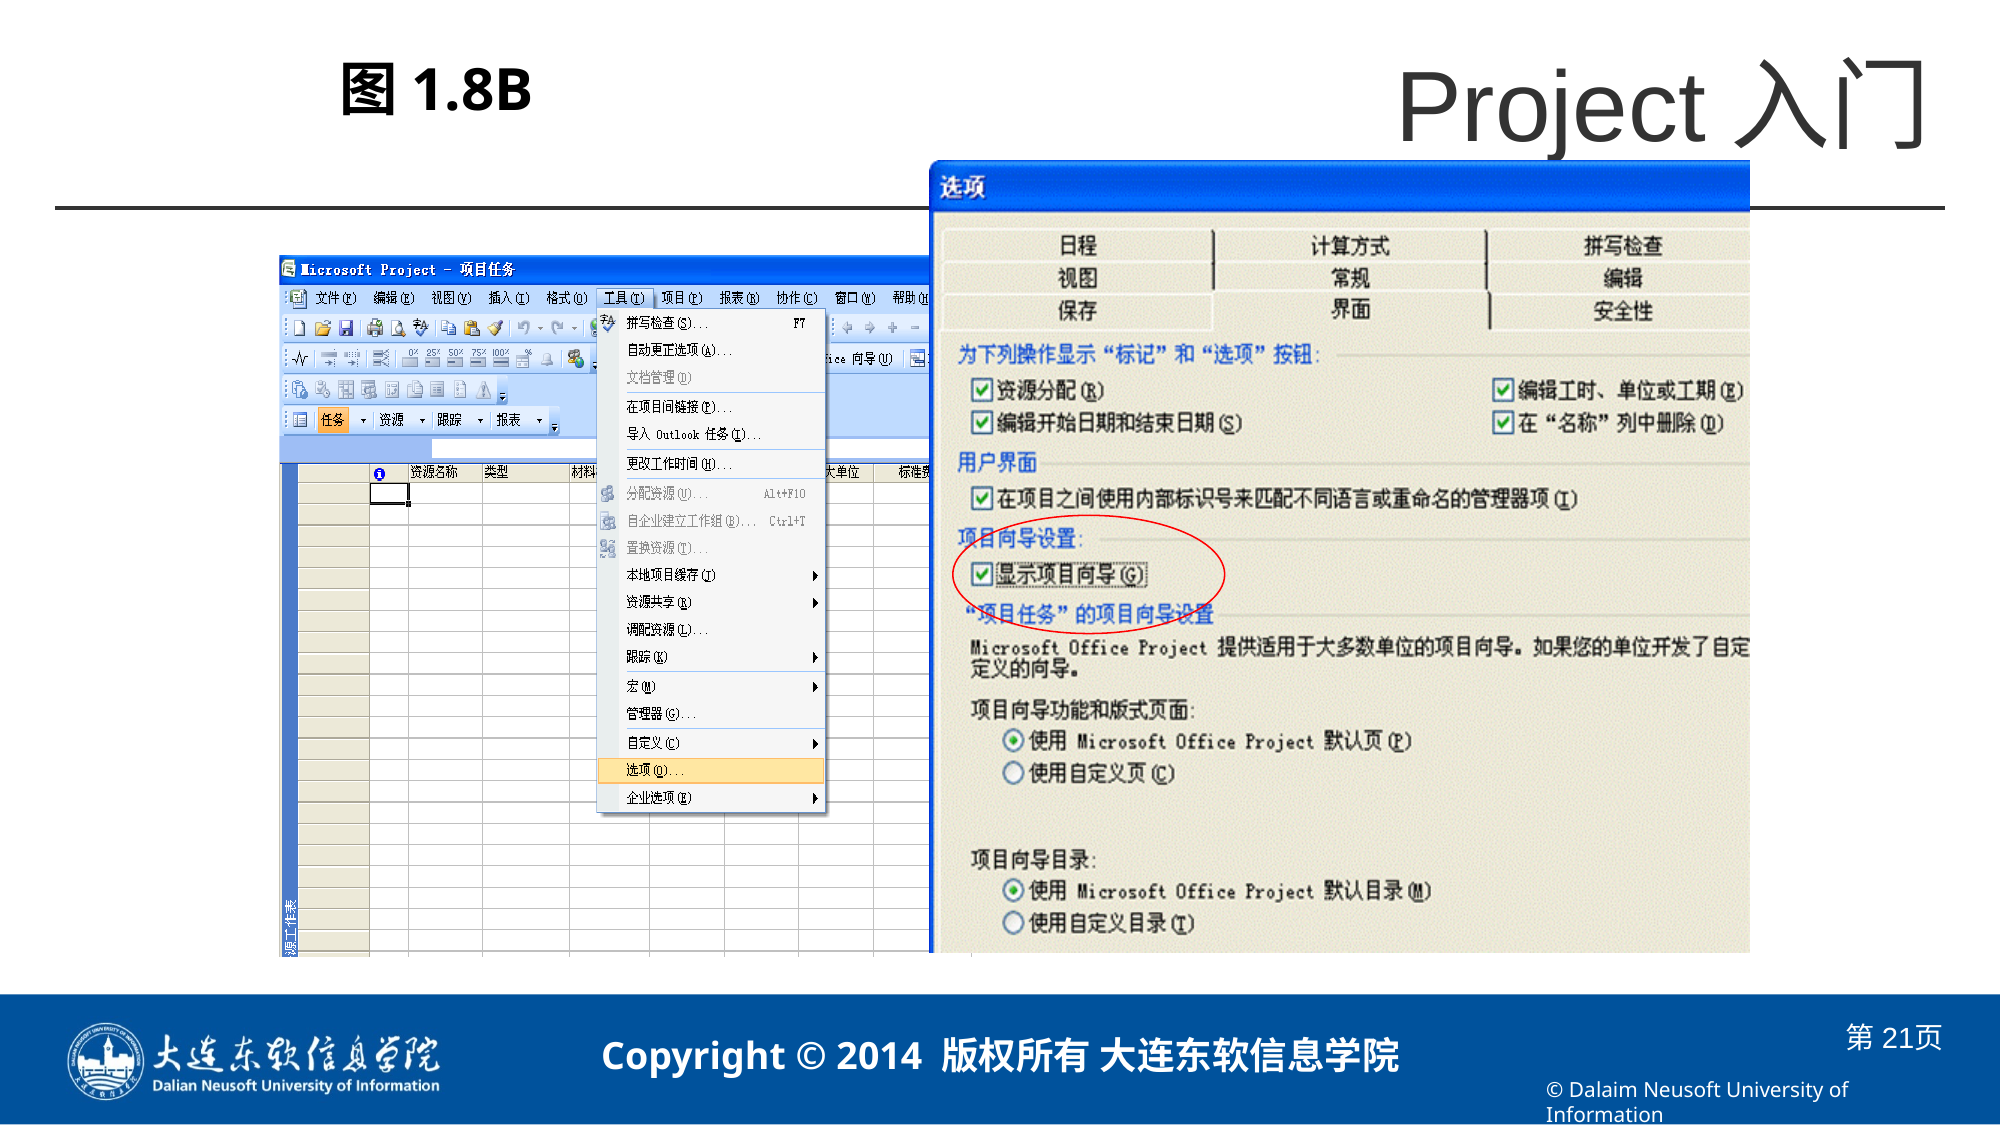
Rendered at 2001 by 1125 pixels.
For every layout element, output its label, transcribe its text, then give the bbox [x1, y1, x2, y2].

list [279, 255, 925, 958]
title 图1.8B [324, 45, 1675, 126]
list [928, 160, 1751, 953]
picture [55, 1016, 445, 1103]
